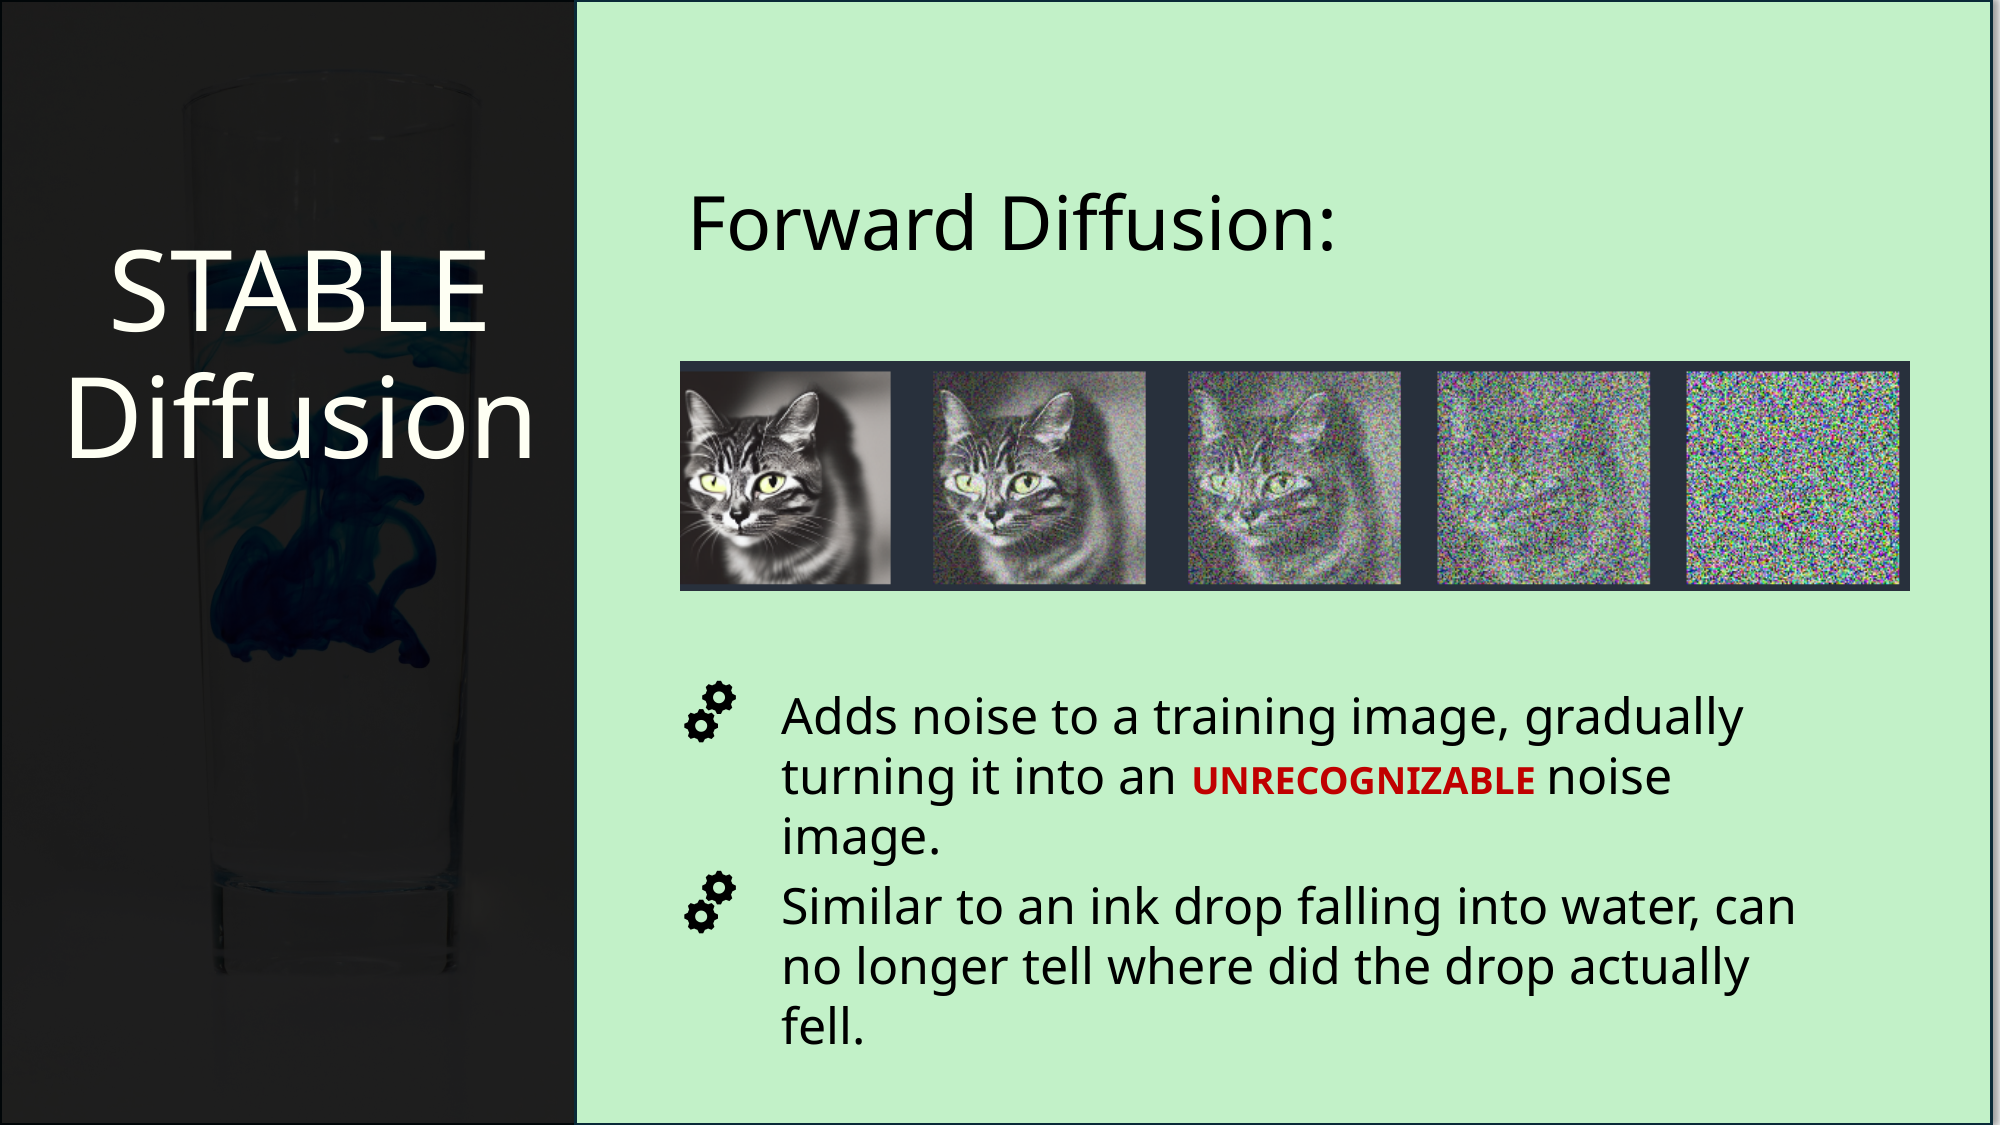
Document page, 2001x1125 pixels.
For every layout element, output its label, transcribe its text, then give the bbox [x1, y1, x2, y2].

picture [671, 863, 748, 940]
text_box STABLE [33, 211, 569, 362]
text_box Diffusion [40, 338, 561, 489]
text_box [0, 0, 574, 1125]
picture [679, 360, 1911, 591]
text_box Adds noise to a training image, gradually turning it into an UNRECOGNIZABLE noise image. [766, 677, 1824, 867]
text_box Forward Diffusion: [672, 168, 1439, 273]
picture [671, 673, 748, 750]
text_box [574, 0, 1993, 1125]
text_box Similar to an ink drop falling into water, can no longer tell where did the drop actually fell. [766, 867, 1824, 1063]
